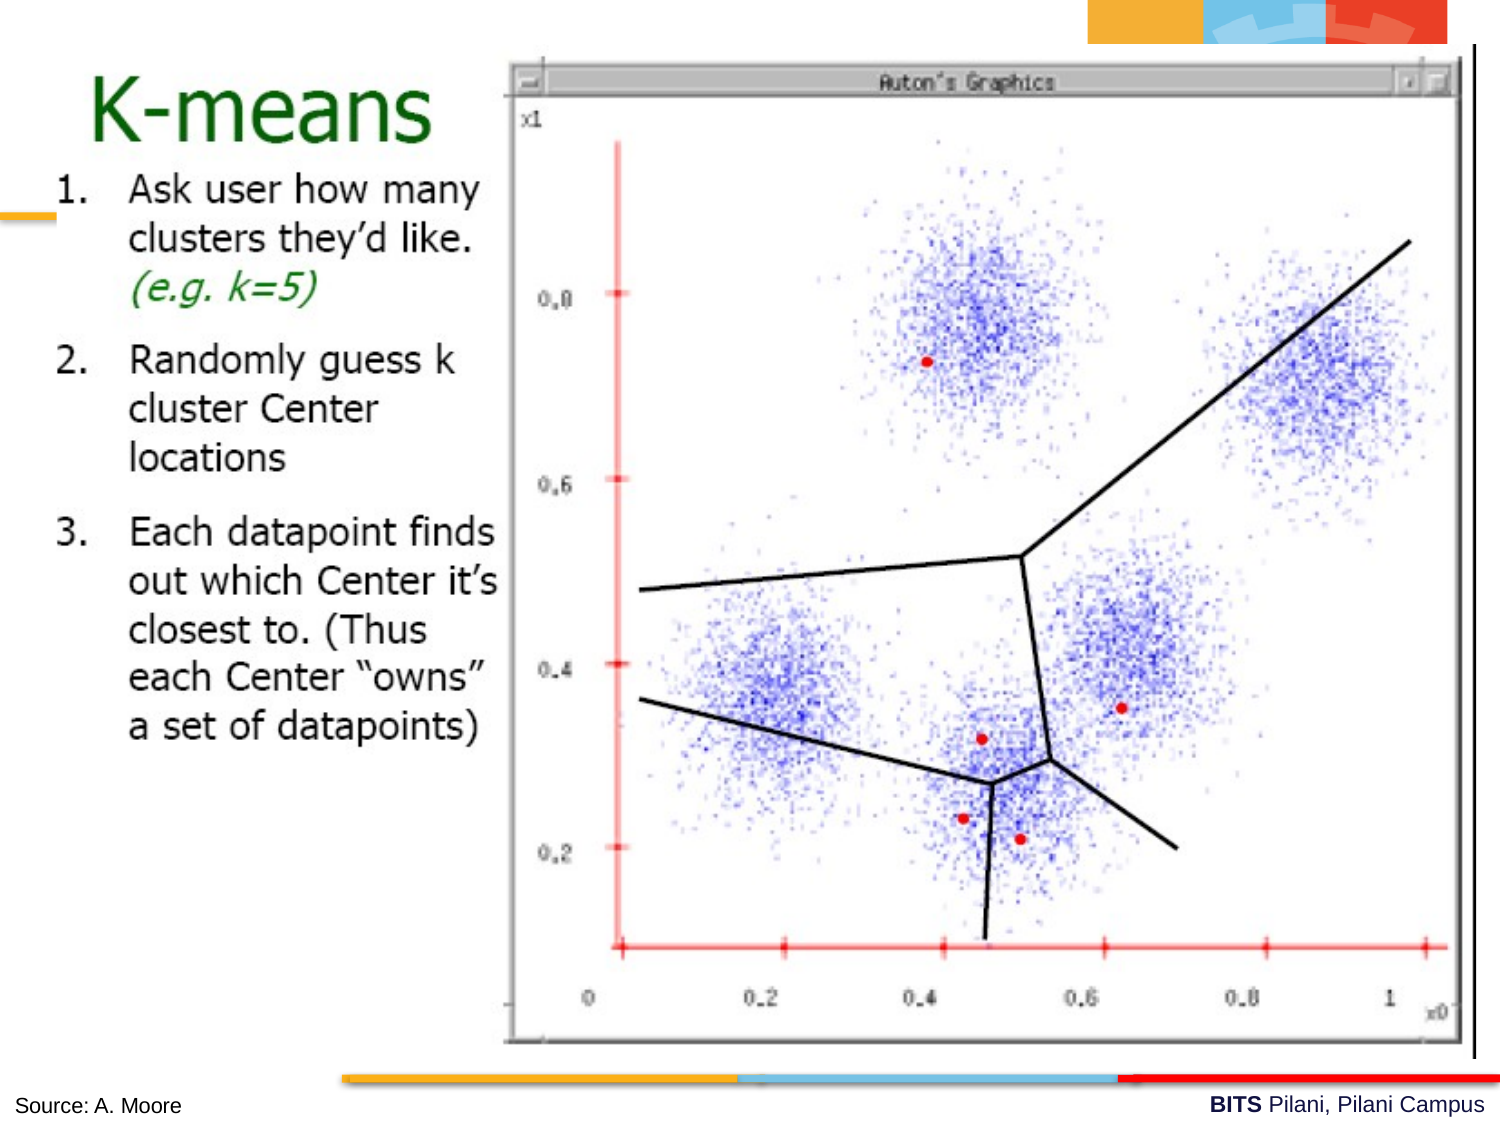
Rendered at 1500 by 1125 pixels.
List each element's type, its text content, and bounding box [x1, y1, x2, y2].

picture [1087, 0, 1448, 44]
text_box [56, 44, 1477, 1059]
text_box Source: A. Moore [12, 1091, 188, 1119]
